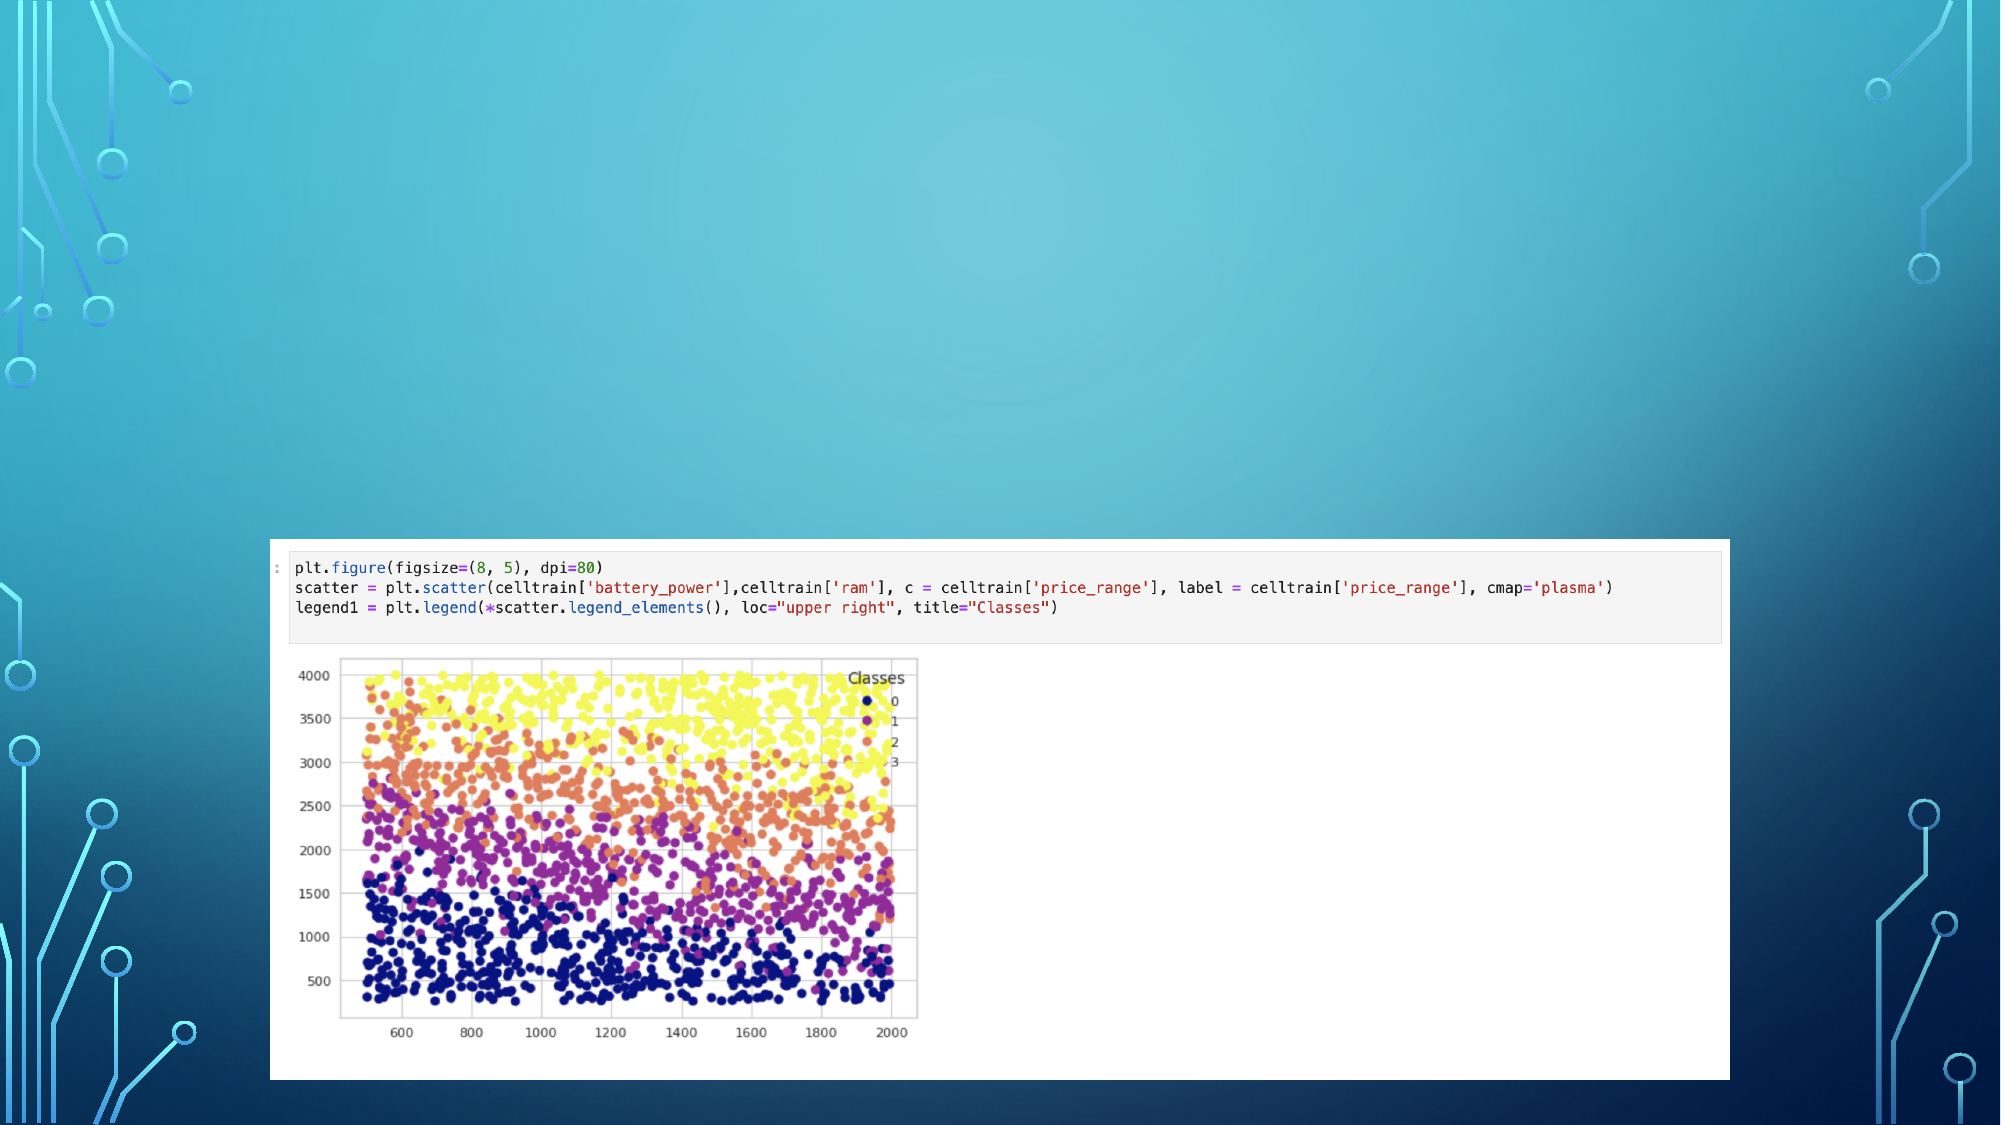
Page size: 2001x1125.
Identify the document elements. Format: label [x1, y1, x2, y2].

picture [269, 539, 1730, 1080]
